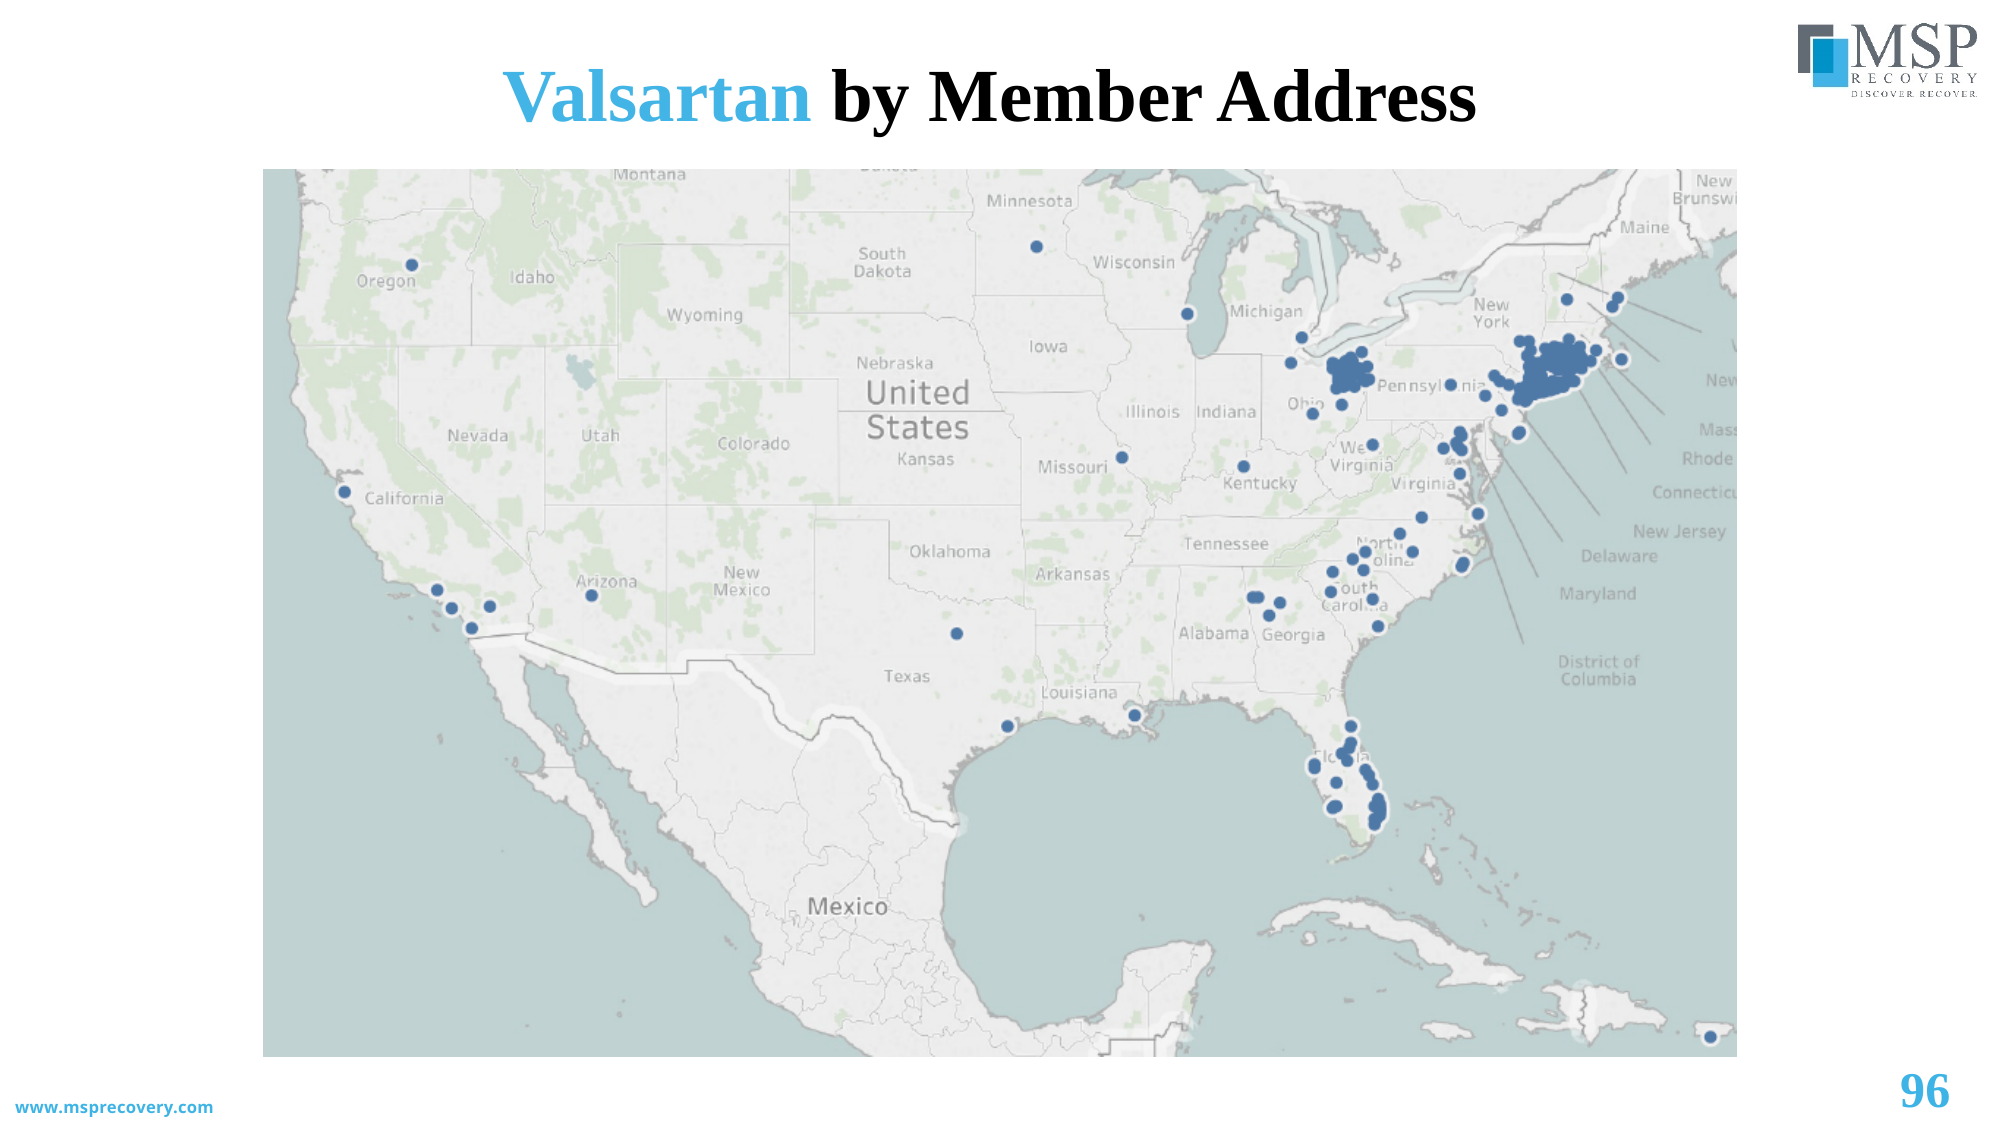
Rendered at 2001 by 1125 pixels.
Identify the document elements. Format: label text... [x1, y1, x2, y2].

picture [263, 169, 1737, 1057]
picture [1798, 23, 1977, 38]
text_box Valsartan by Member Address [0, 38, 2000, 144]
